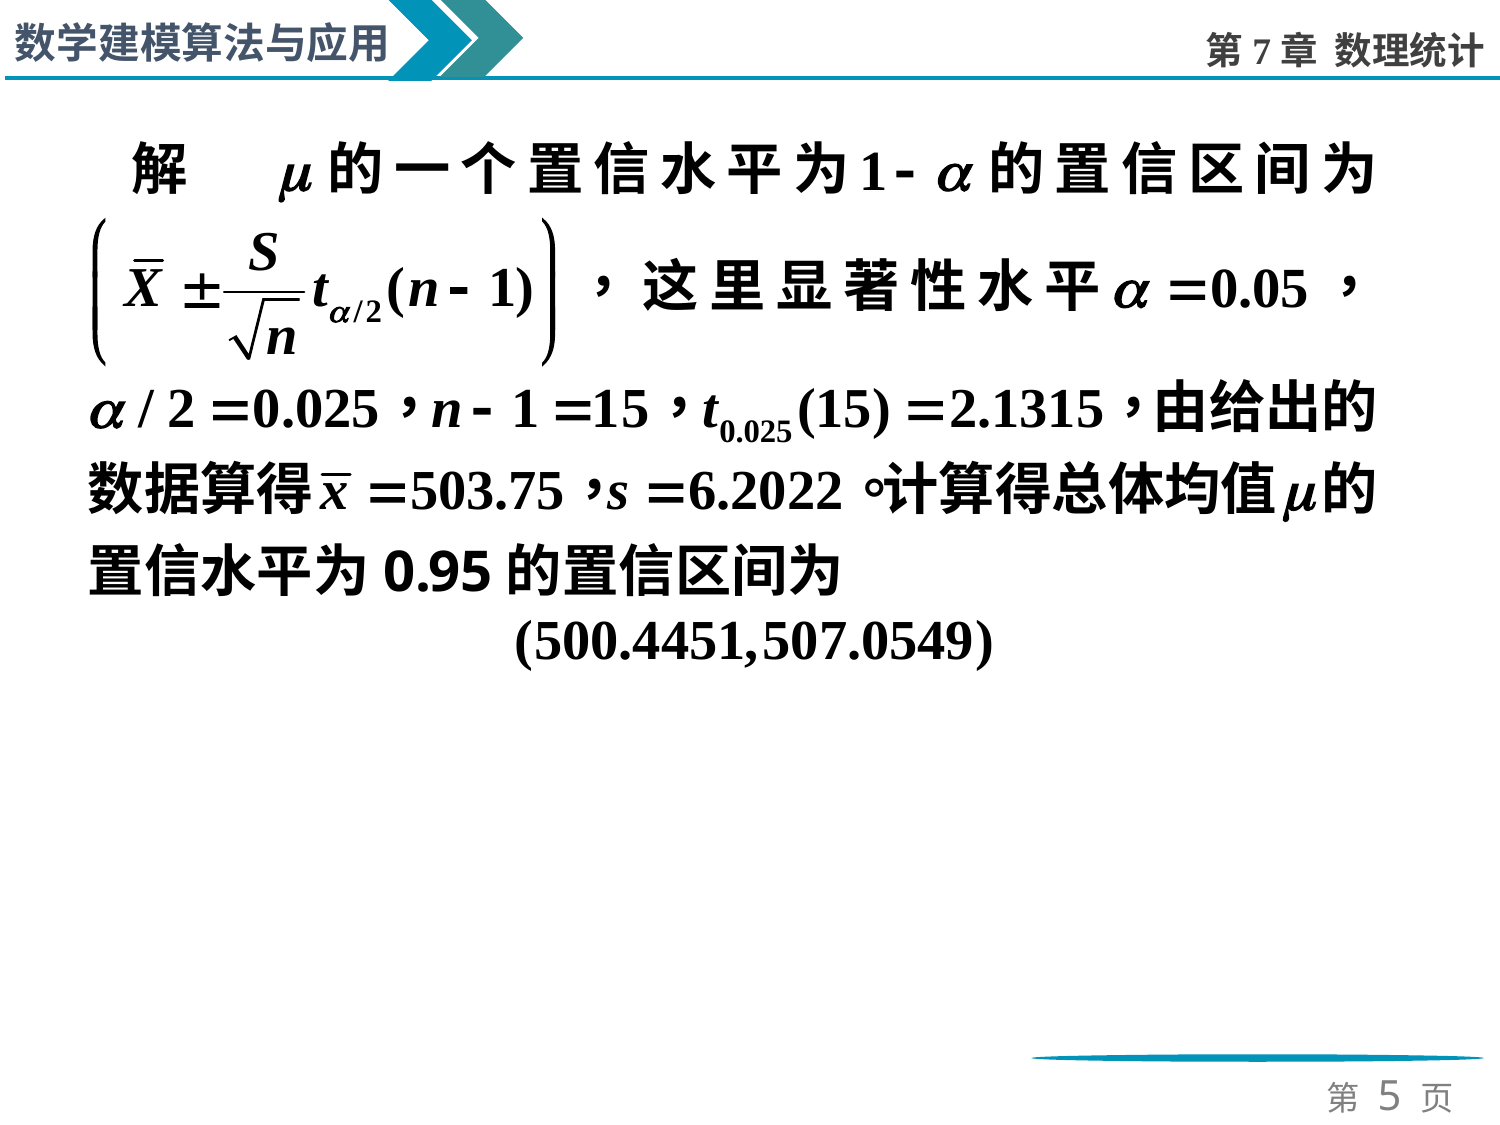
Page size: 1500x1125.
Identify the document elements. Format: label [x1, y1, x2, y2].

text_box [87, 132, 1377, 710]
